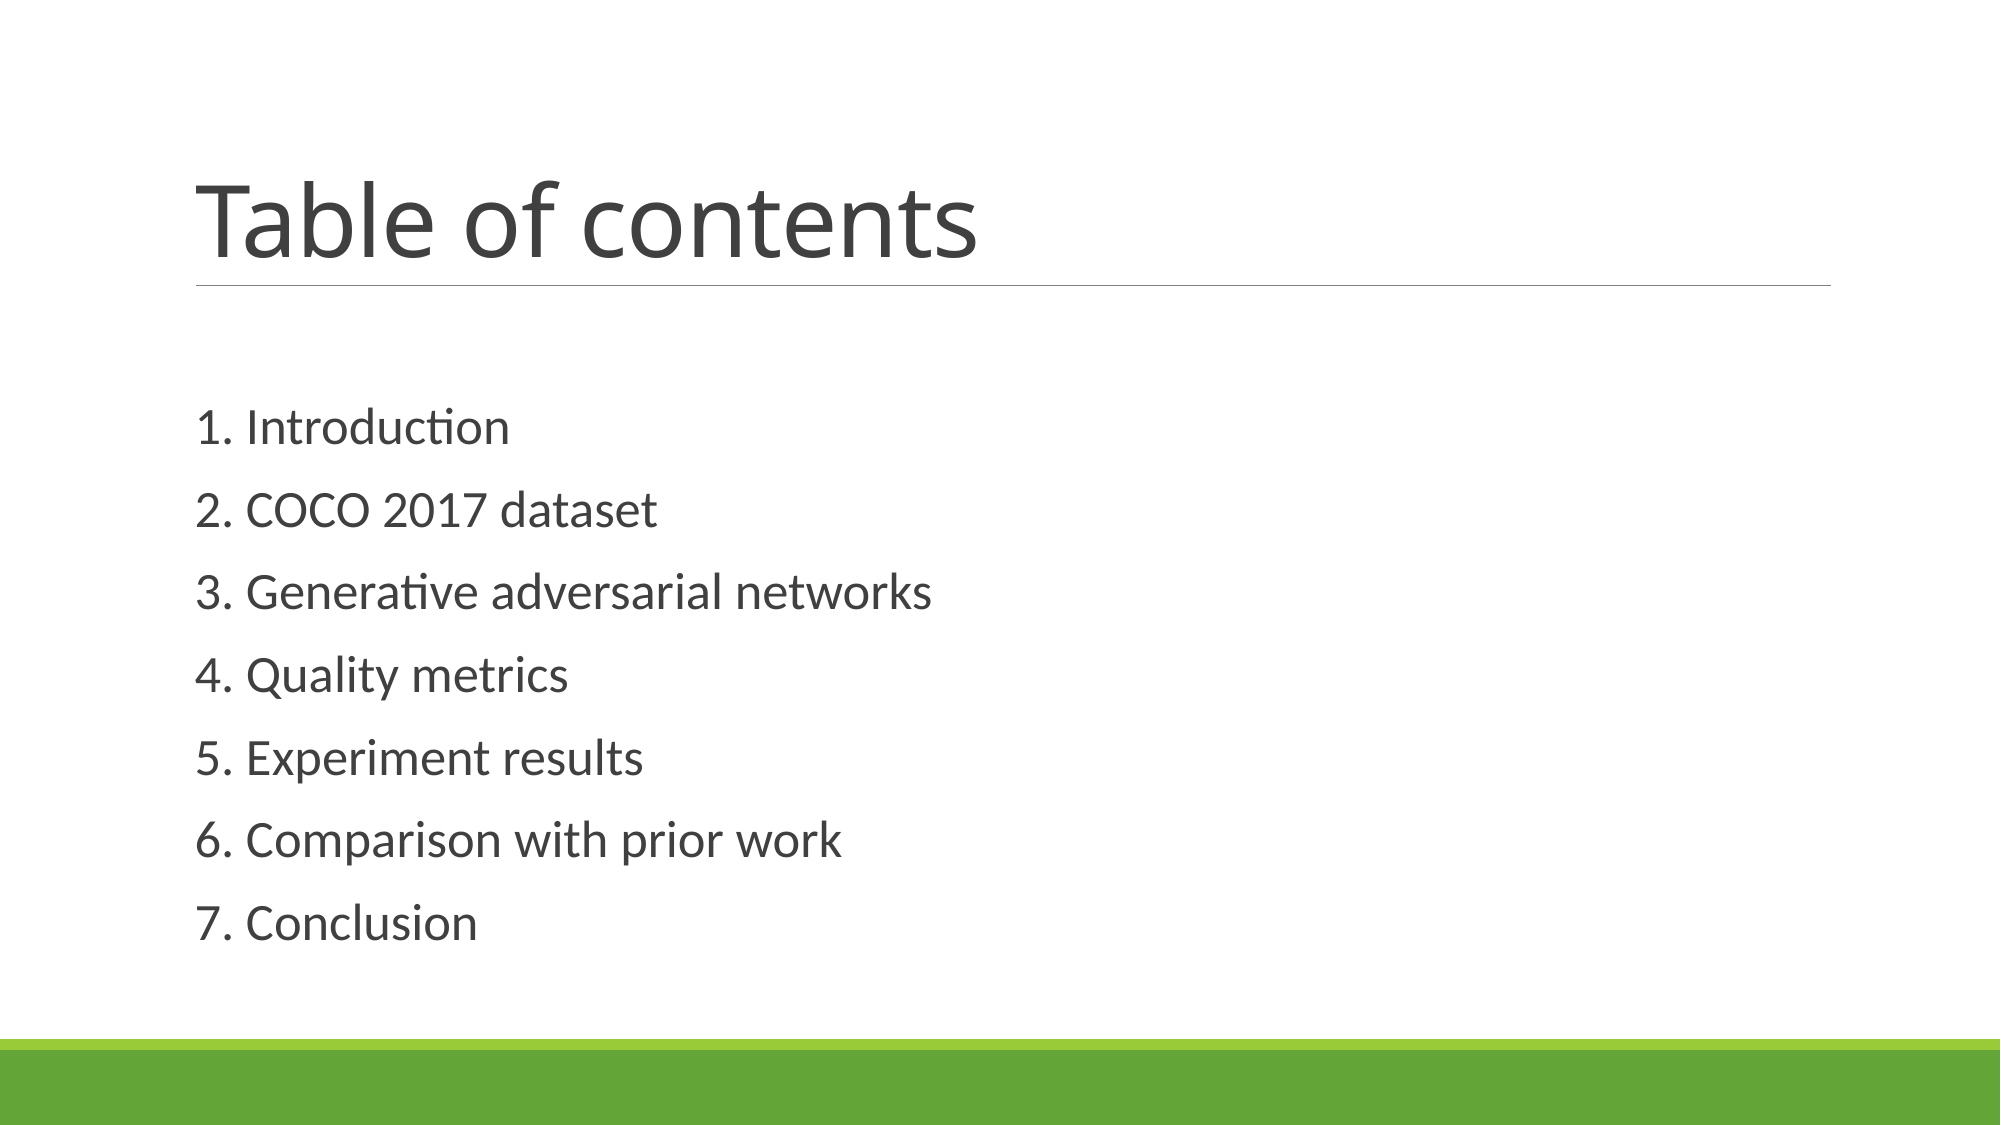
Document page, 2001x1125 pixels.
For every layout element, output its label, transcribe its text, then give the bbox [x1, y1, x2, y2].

title Table of contents [180, 47, 1830, 285]
list 1. Introduction 2. COCO 2017 dataset 3. Generative adversarial networks 4. Quality metrics 5. Experiment results 6. Comparison with prior work 7. Conclusion [180, 302, 1830, 963]
